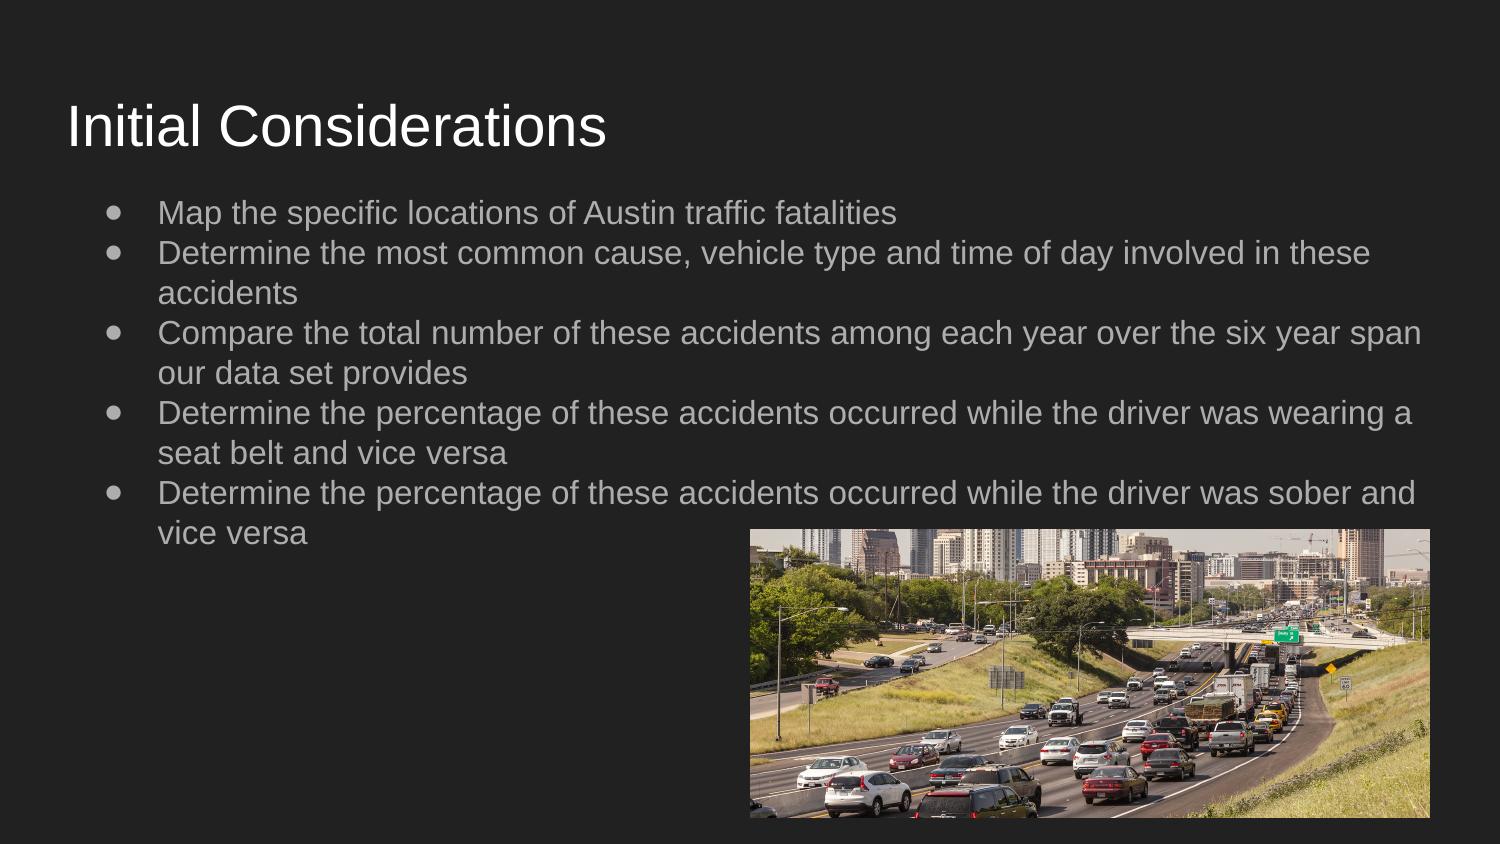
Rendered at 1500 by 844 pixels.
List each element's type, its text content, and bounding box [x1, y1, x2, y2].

title Initial Considerations [51, 72, 1449, 167]
picture [749, 528, 1430, 819]
list Map the specific locations of Austin traffic fatalities Determine the most common cause, vehicle type and time of day involved in these accidents Compare the total number of these accidents among each year over the six year span our data set provides Determine the percentage of these accidents occurred while the driver was wearing a seat belt and vice versa Determine the percentage of these accidents occurred while the driver was sober and vice versa [67, 176, 1466, 800]
